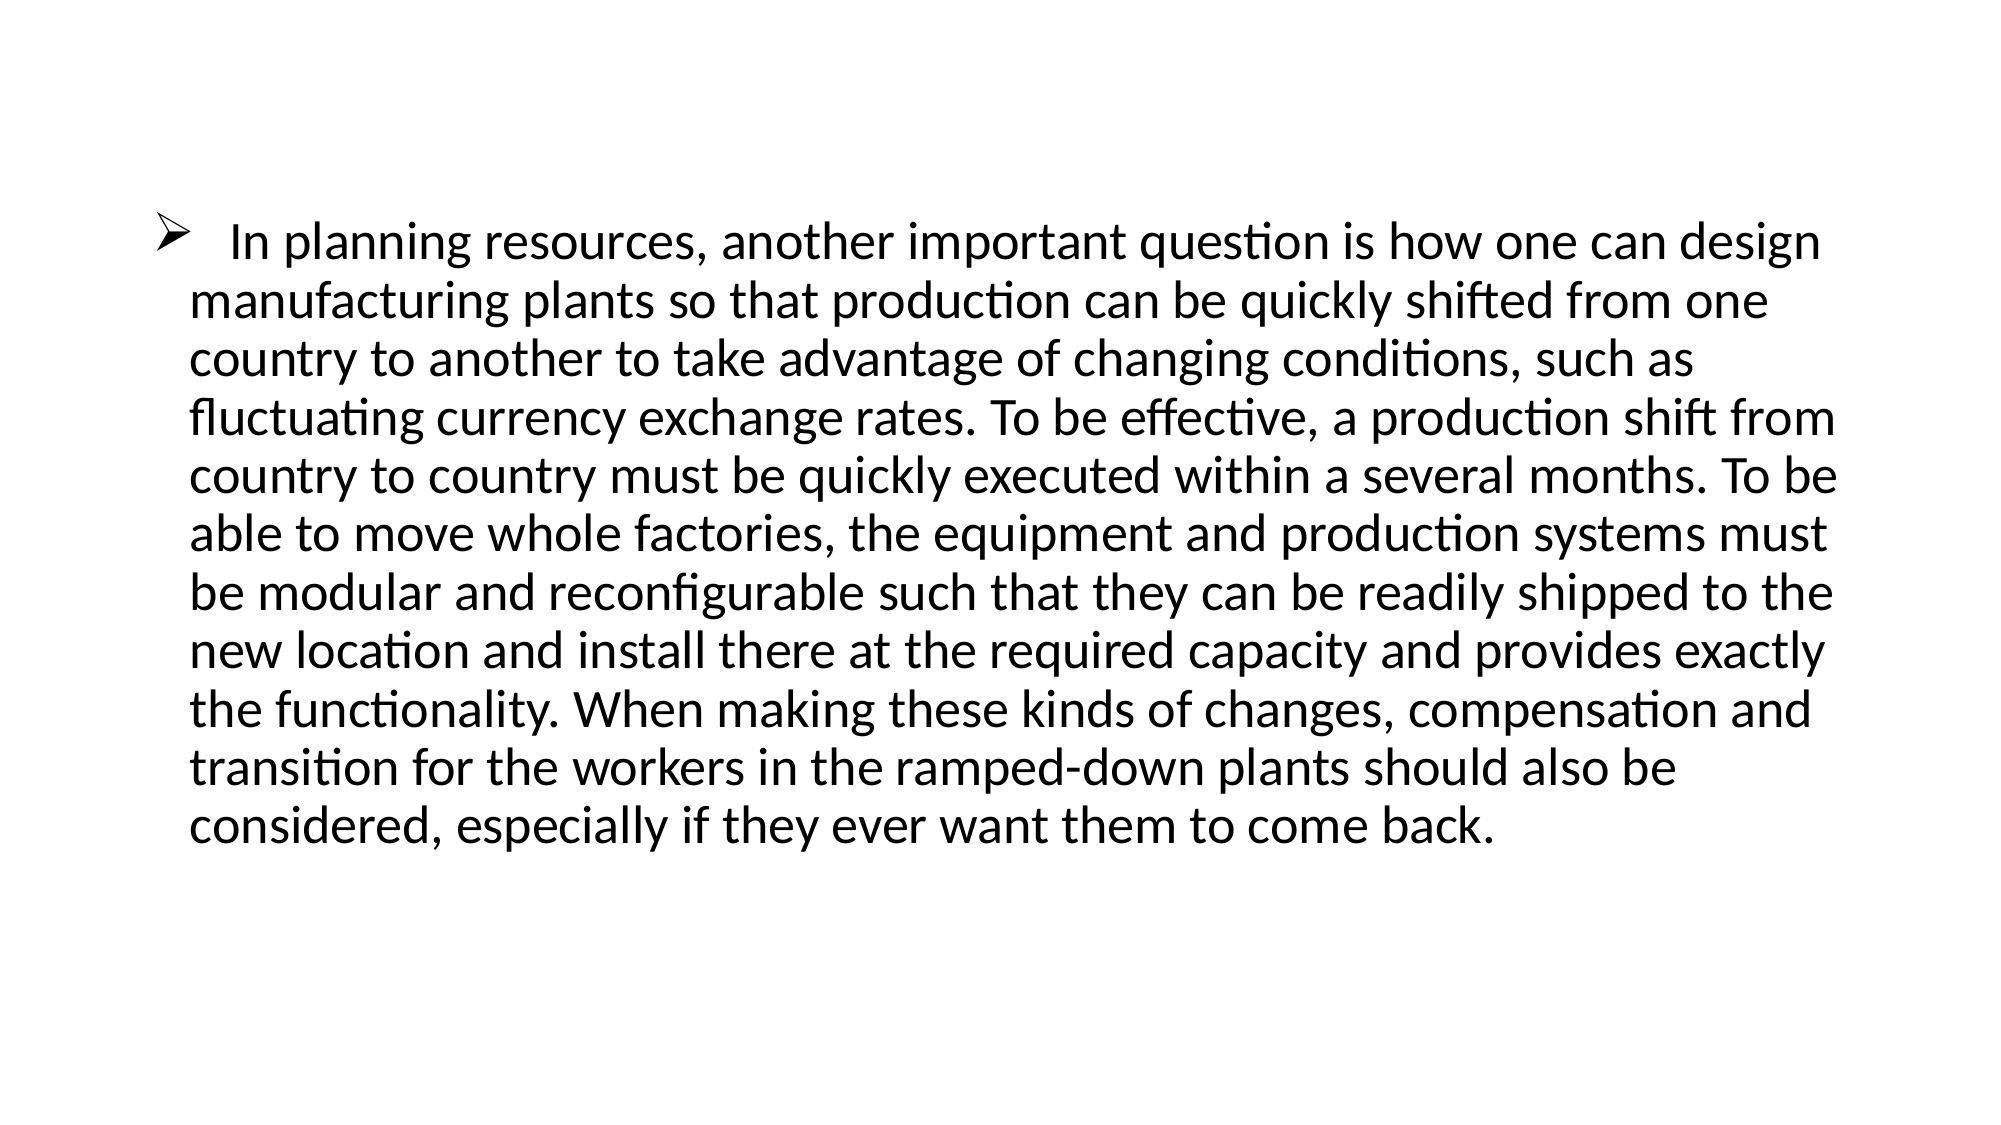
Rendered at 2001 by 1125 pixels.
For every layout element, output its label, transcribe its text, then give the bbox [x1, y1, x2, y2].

list In planning resources, another important question is how one can design manufacturing plants so that production can be quickly shifted from one country to another to take advantage of changing conditions, such as fluctuating currency exchange rates. To be effective, a production shift from country to country must be quickly executed within a several months. To be able to move whole factories, the equipment and production systems must be modular and reconfigurable such that they can be readily shipped to the new location and install there at the required capacity and provides exactly the functionality. When making these kinds of changes, compensation and transition for the workers in the ramped-down plants should also be considered, especially if they ever want them to come back. [137, 205, 1863, 920]
